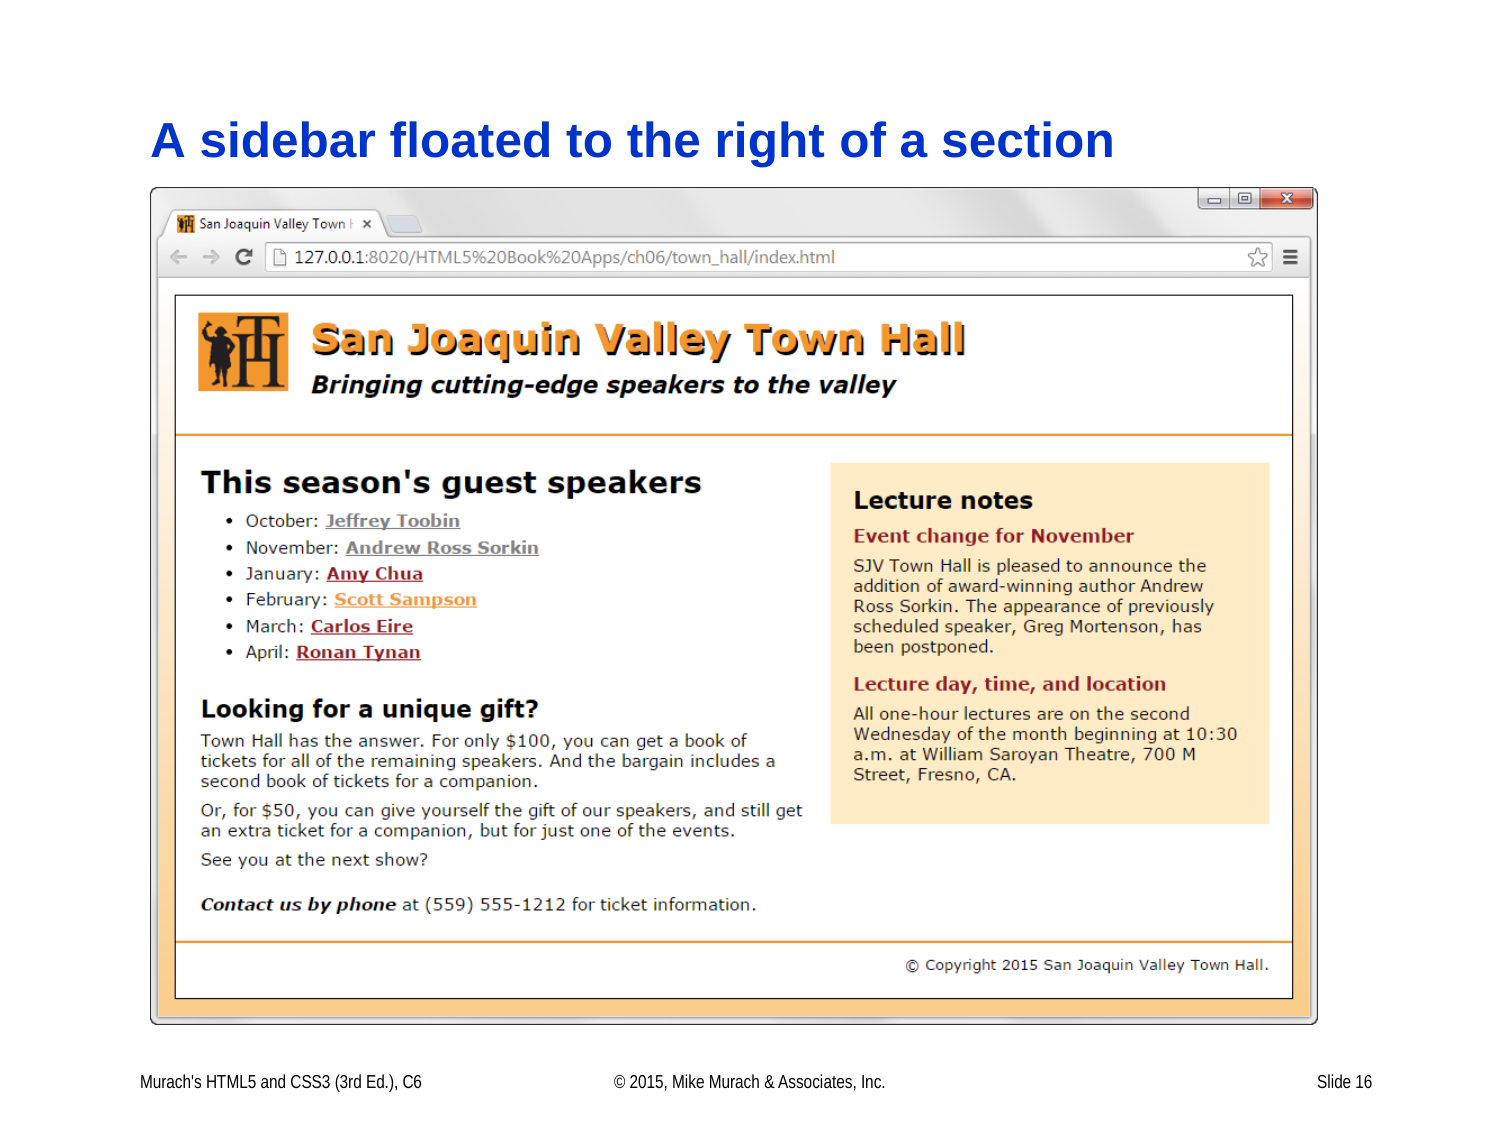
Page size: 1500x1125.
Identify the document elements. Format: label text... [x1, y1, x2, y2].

footer © 2015, Mike Murach & Associates, Inc. [474, 1035, 1025, 1100]
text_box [149, 111, 1339, 238]
slide_number Murach's HTML5 and CSS3 (3rd Ed.), C6 [125, 1025, 450, 1100]
picture [149, 187, 1318, 1026]
slide_number Slide 16 [1074, 1025, 1388, 1100]
